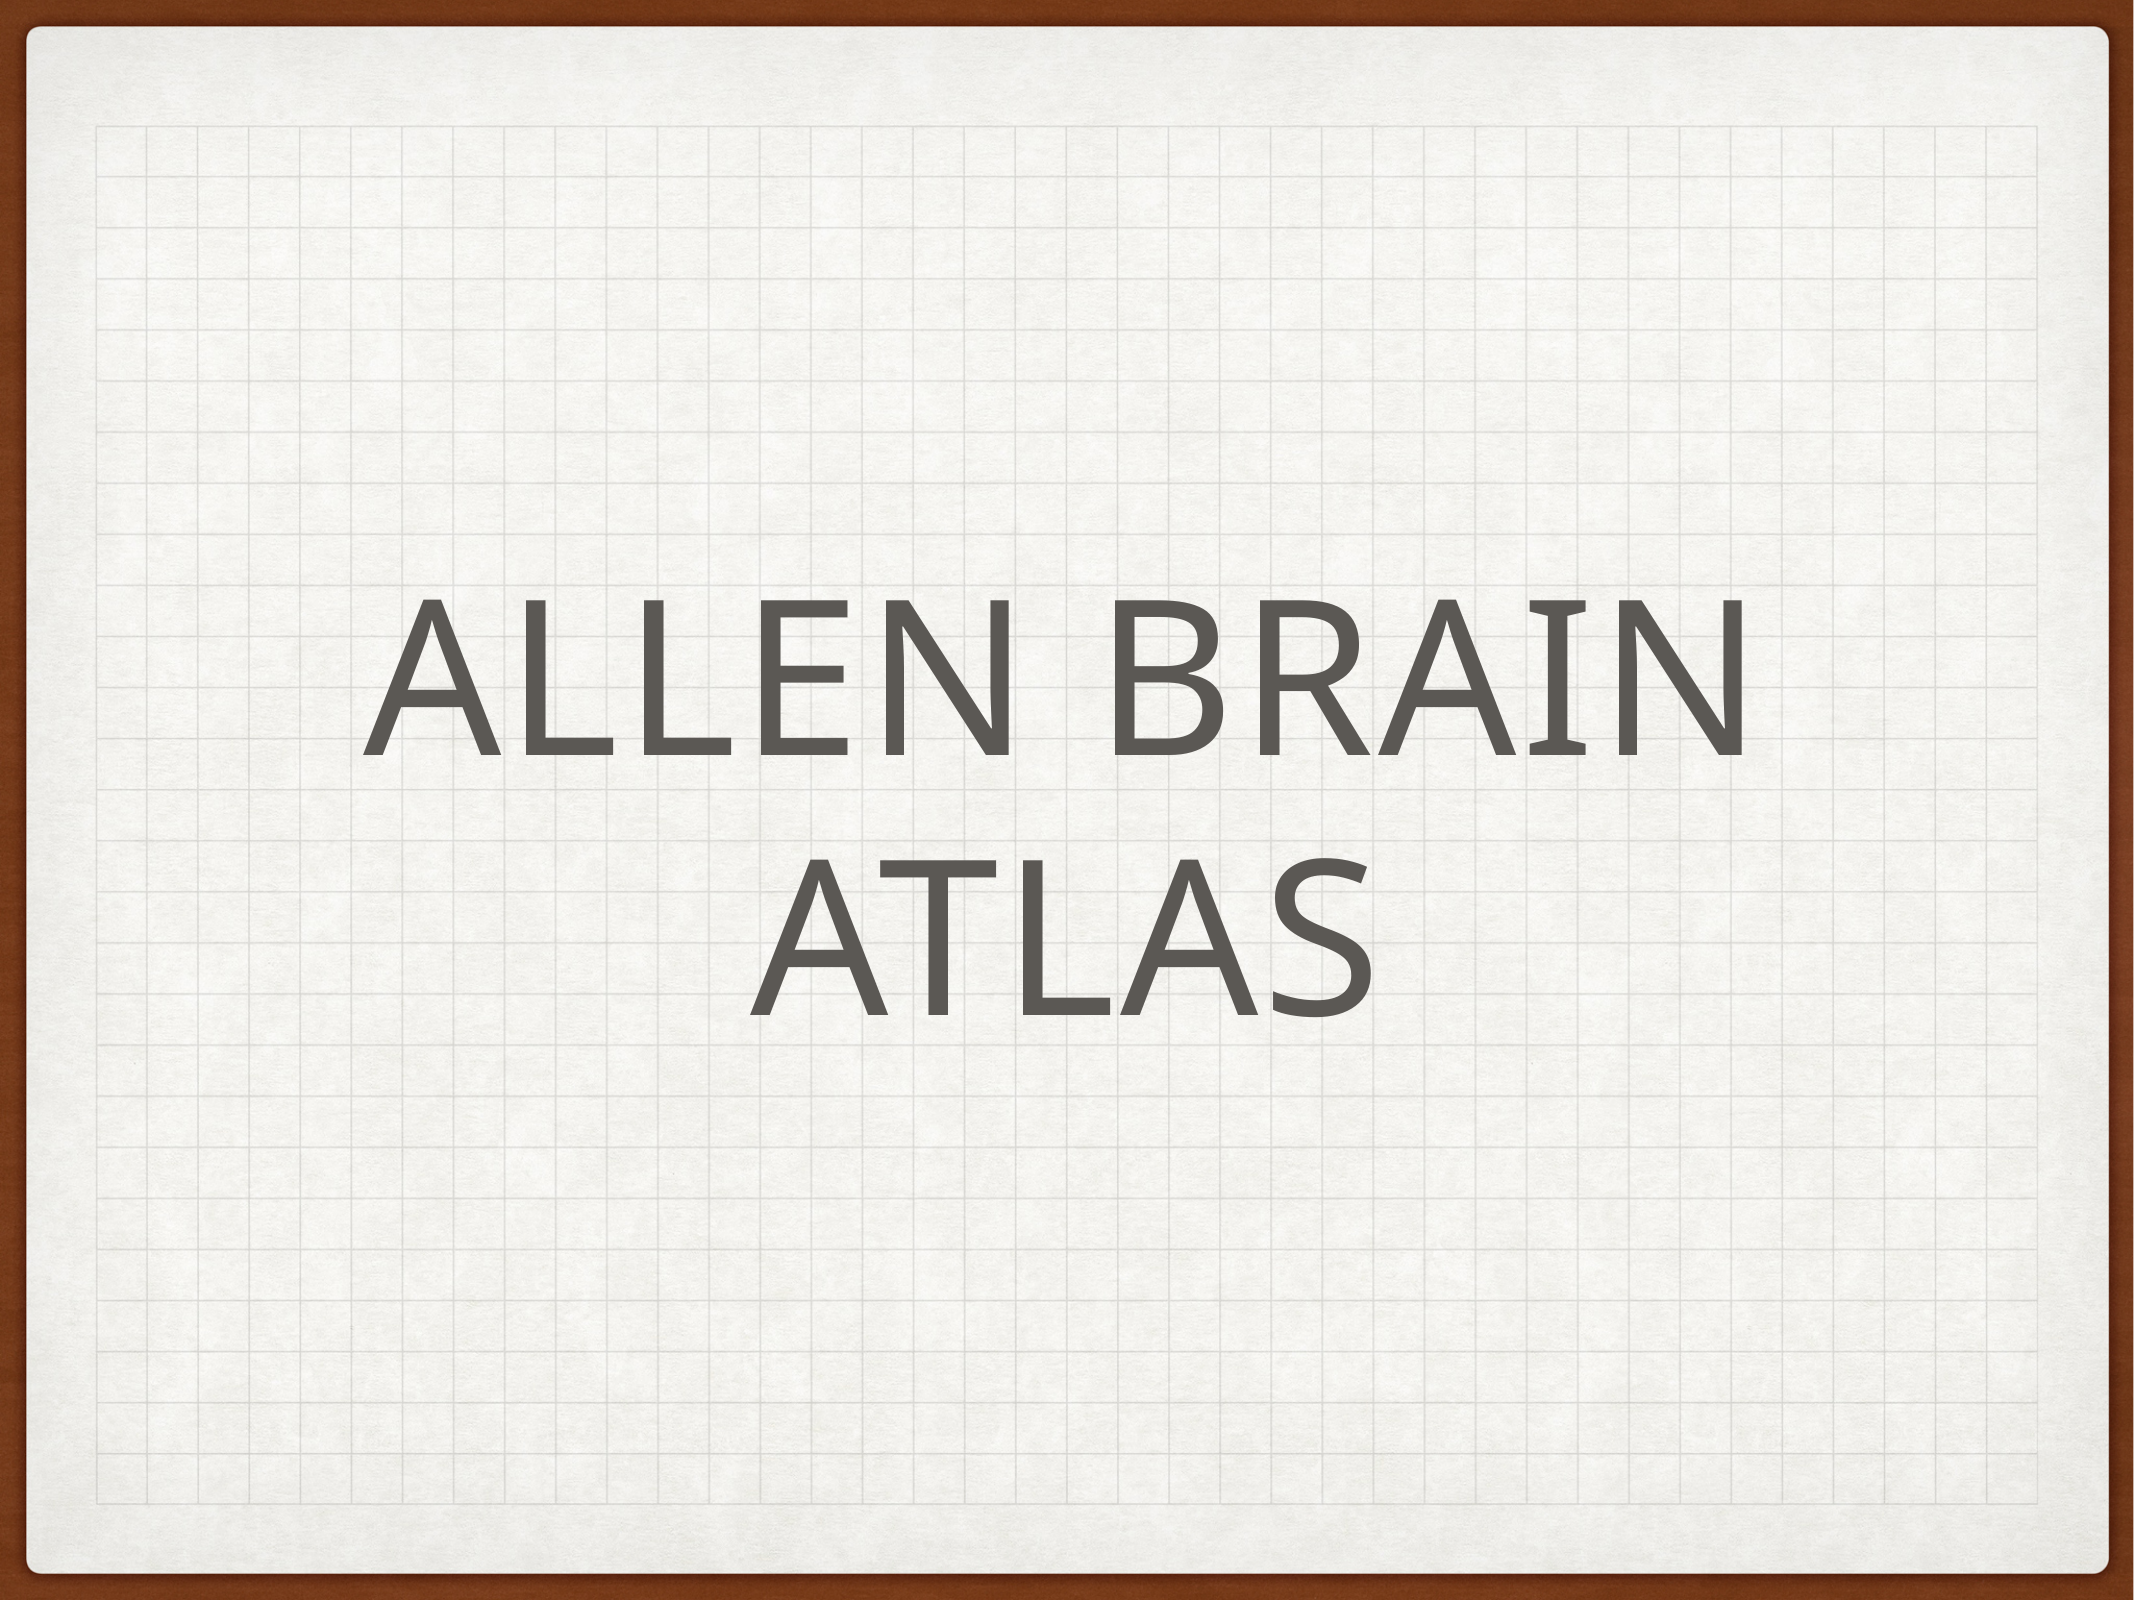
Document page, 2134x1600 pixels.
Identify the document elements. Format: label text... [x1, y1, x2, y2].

picture [0, 0, 2134, 1600]
title allen brain atlas [109, 505, 2024, 1093]
